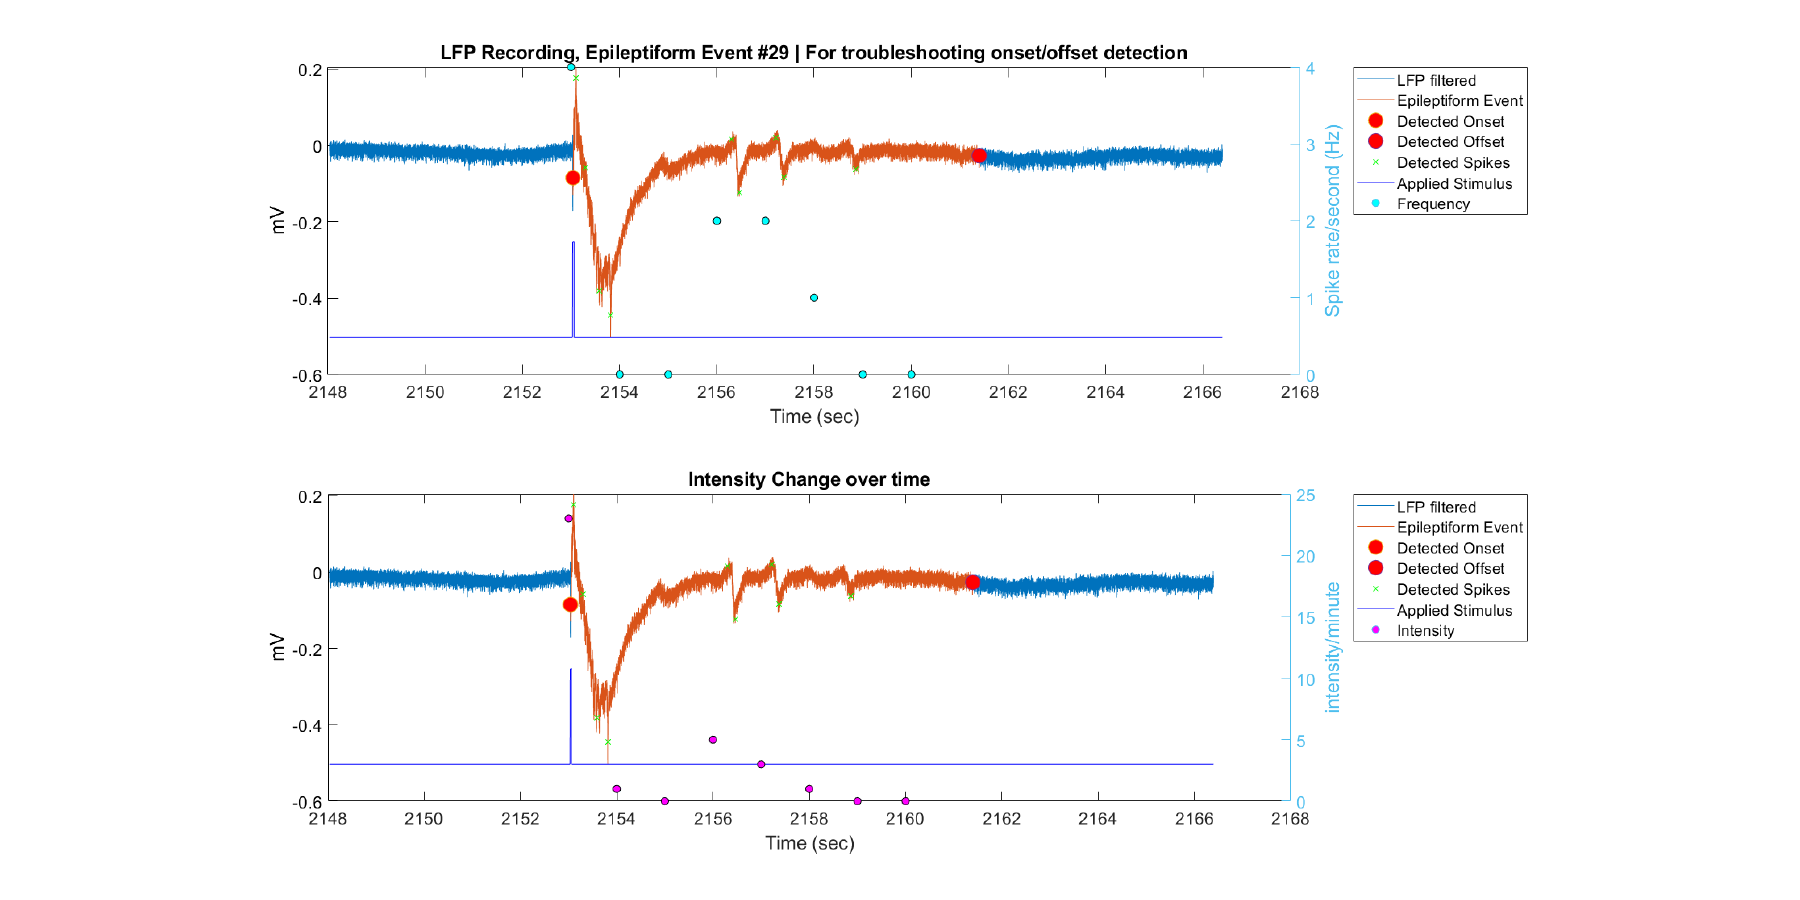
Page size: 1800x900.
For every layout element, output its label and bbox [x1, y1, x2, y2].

picture [126, 0, 1674, 900]
